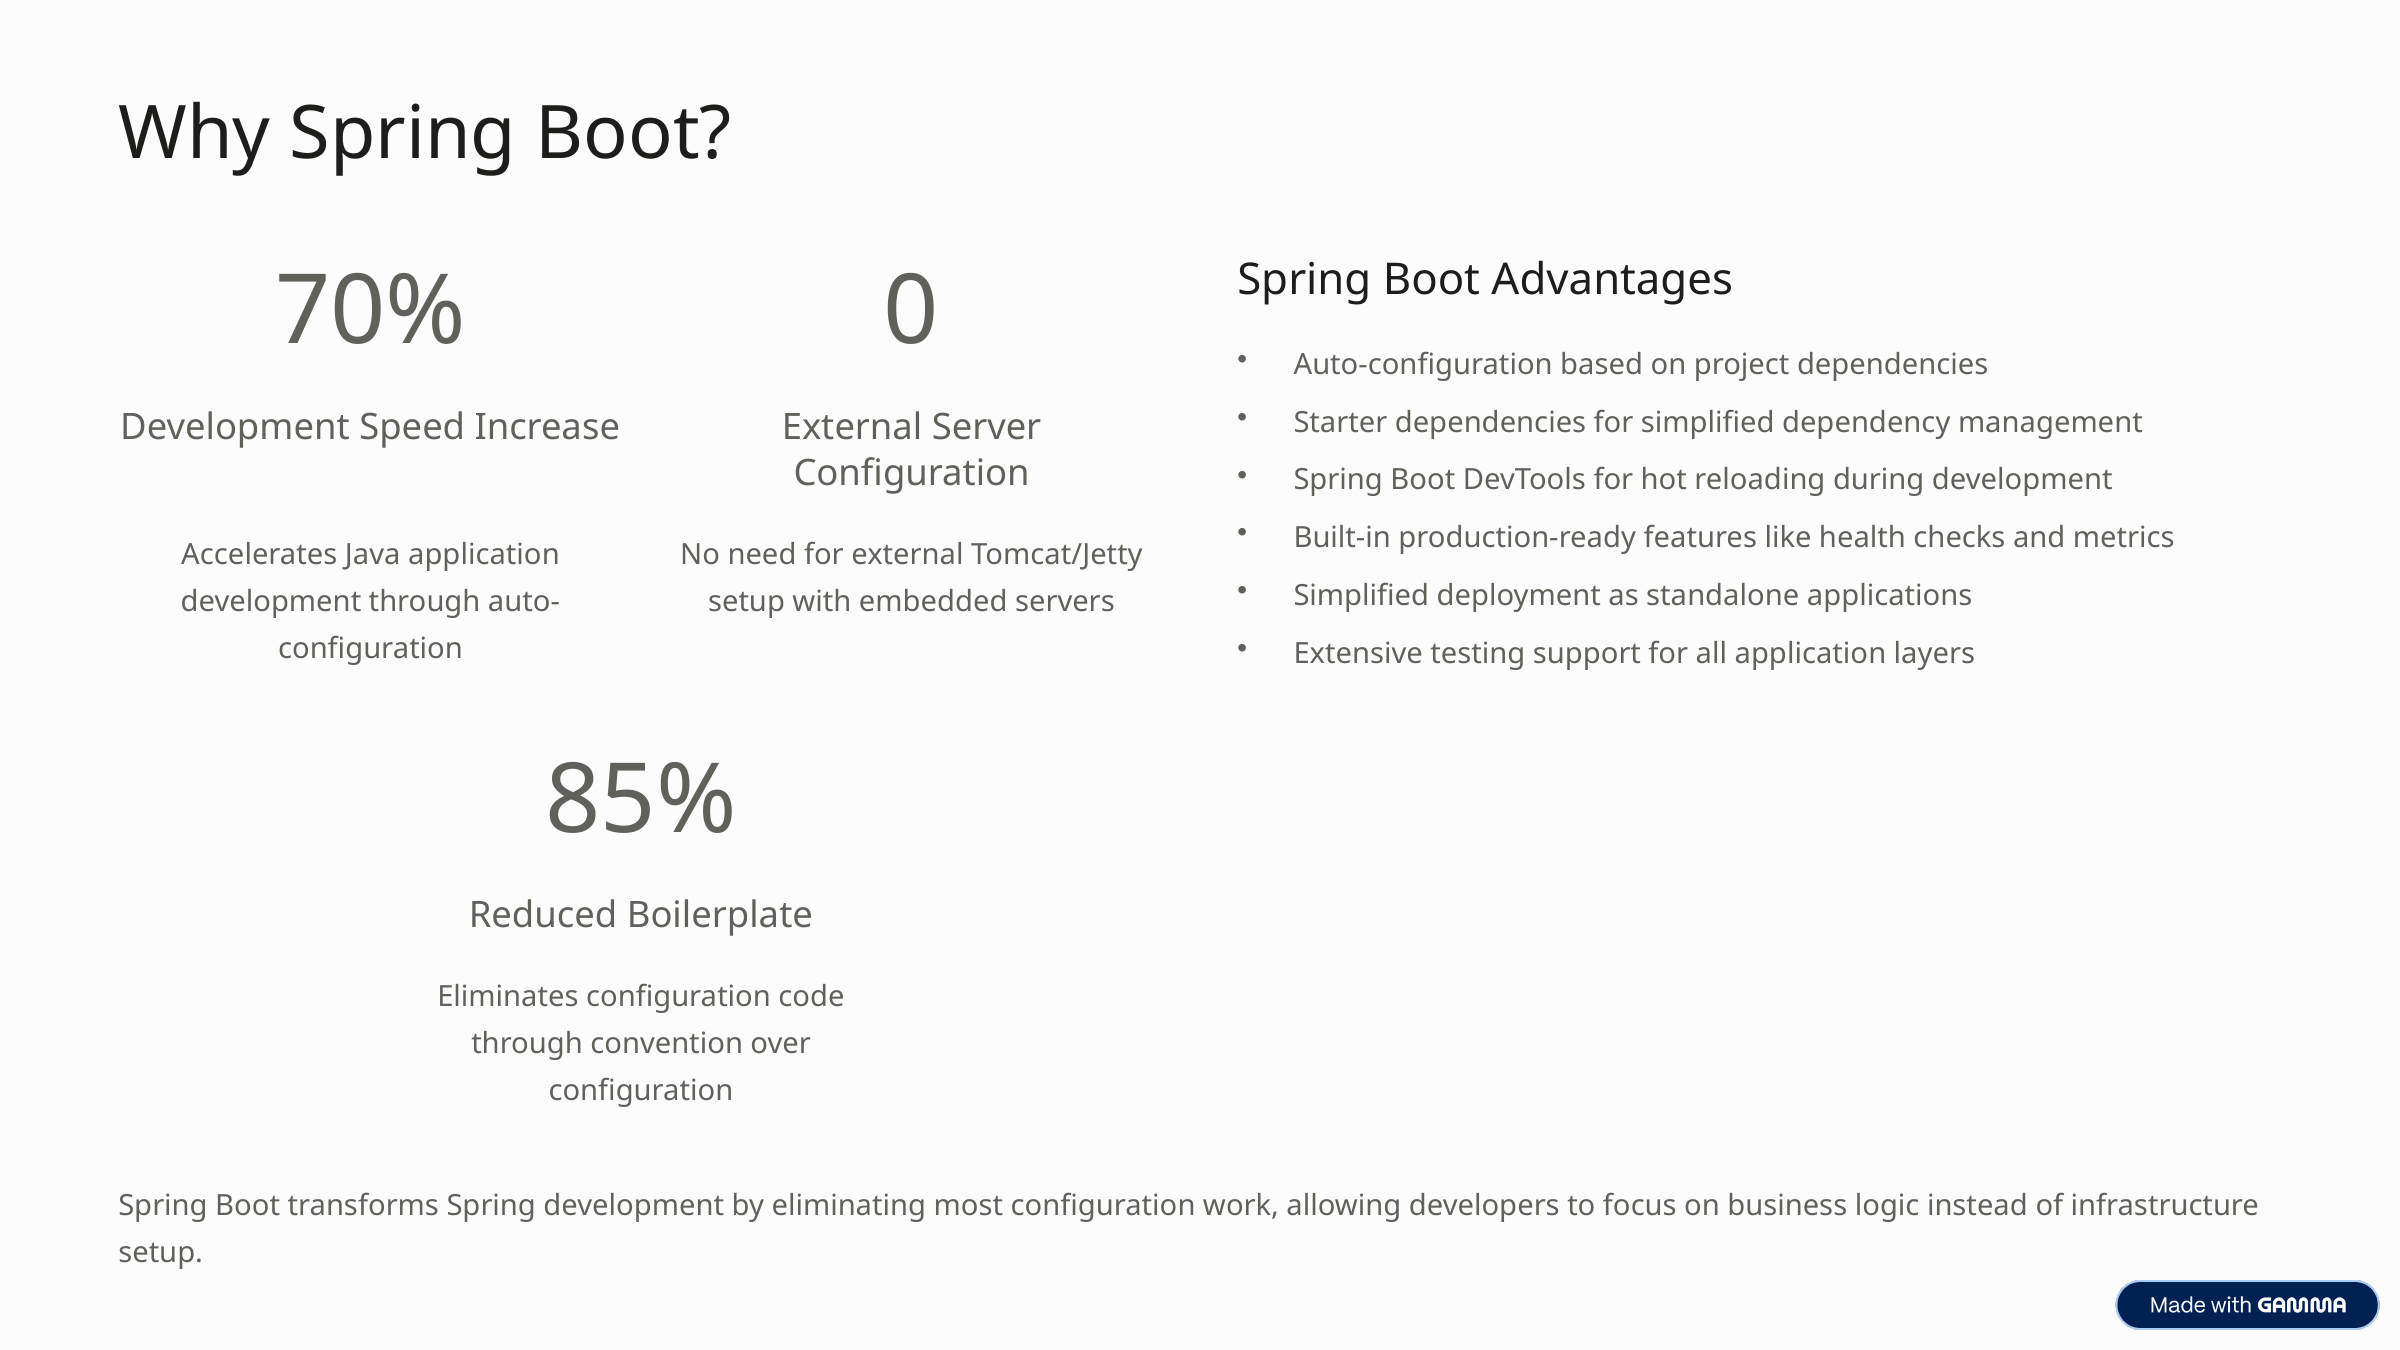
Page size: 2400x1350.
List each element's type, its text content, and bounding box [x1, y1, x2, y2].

text_box Why Spring Boot? [118, 81, 859, 174]
text_box Reduced Boilerplate [451, 889, 831, 936]
text_box No need for external Tomcat/Jetty setup with embedded servers [659, 523, 1164, 619]
text_box Accelerates Java application development through auto-configuration [118, 523, 623, 666]
picture [2106, 1271, 2389, 1339]
text_box Auto-configuration based on project dependencies [1237, 333, 2283, 381]
text_box Eliminates configuration code through convention over configuration [388, 965, 894, 1108]
text_box Extensive testing support for all application layers [1237, 621, 2283, 670]
text_box 70% [118, 266, 623, 365]
text_box 0 [659, 266, 1164, 365]
text_box Spring Boot transforms Spring development by eliminating most configuration work, allowing developers to focus on business logic instead of infrastructure setup. [118, 1174, 2282, 1269]
text_box Development Speed Increase [118, 401, 623, 494]
text_box Spring Boot DevTools for hot reloading during development [1237, 448, 2283, 497]
text_box Built-in production-ready features like health checks and metrics [1237, 506, 2283, 554]
text_box Simplified deployment as standalone applications [1237, 564, 2283, 612]
text_box 85% [388, 754, 894, 853]
text_box Starter dependencies for simplified dependency management [1237, 390, 2283, 439]
text_box External Server Configuration [659, 401, 1164, 494]
text_box Spring Boot Advantages [1237, 248, 1784, 304]
